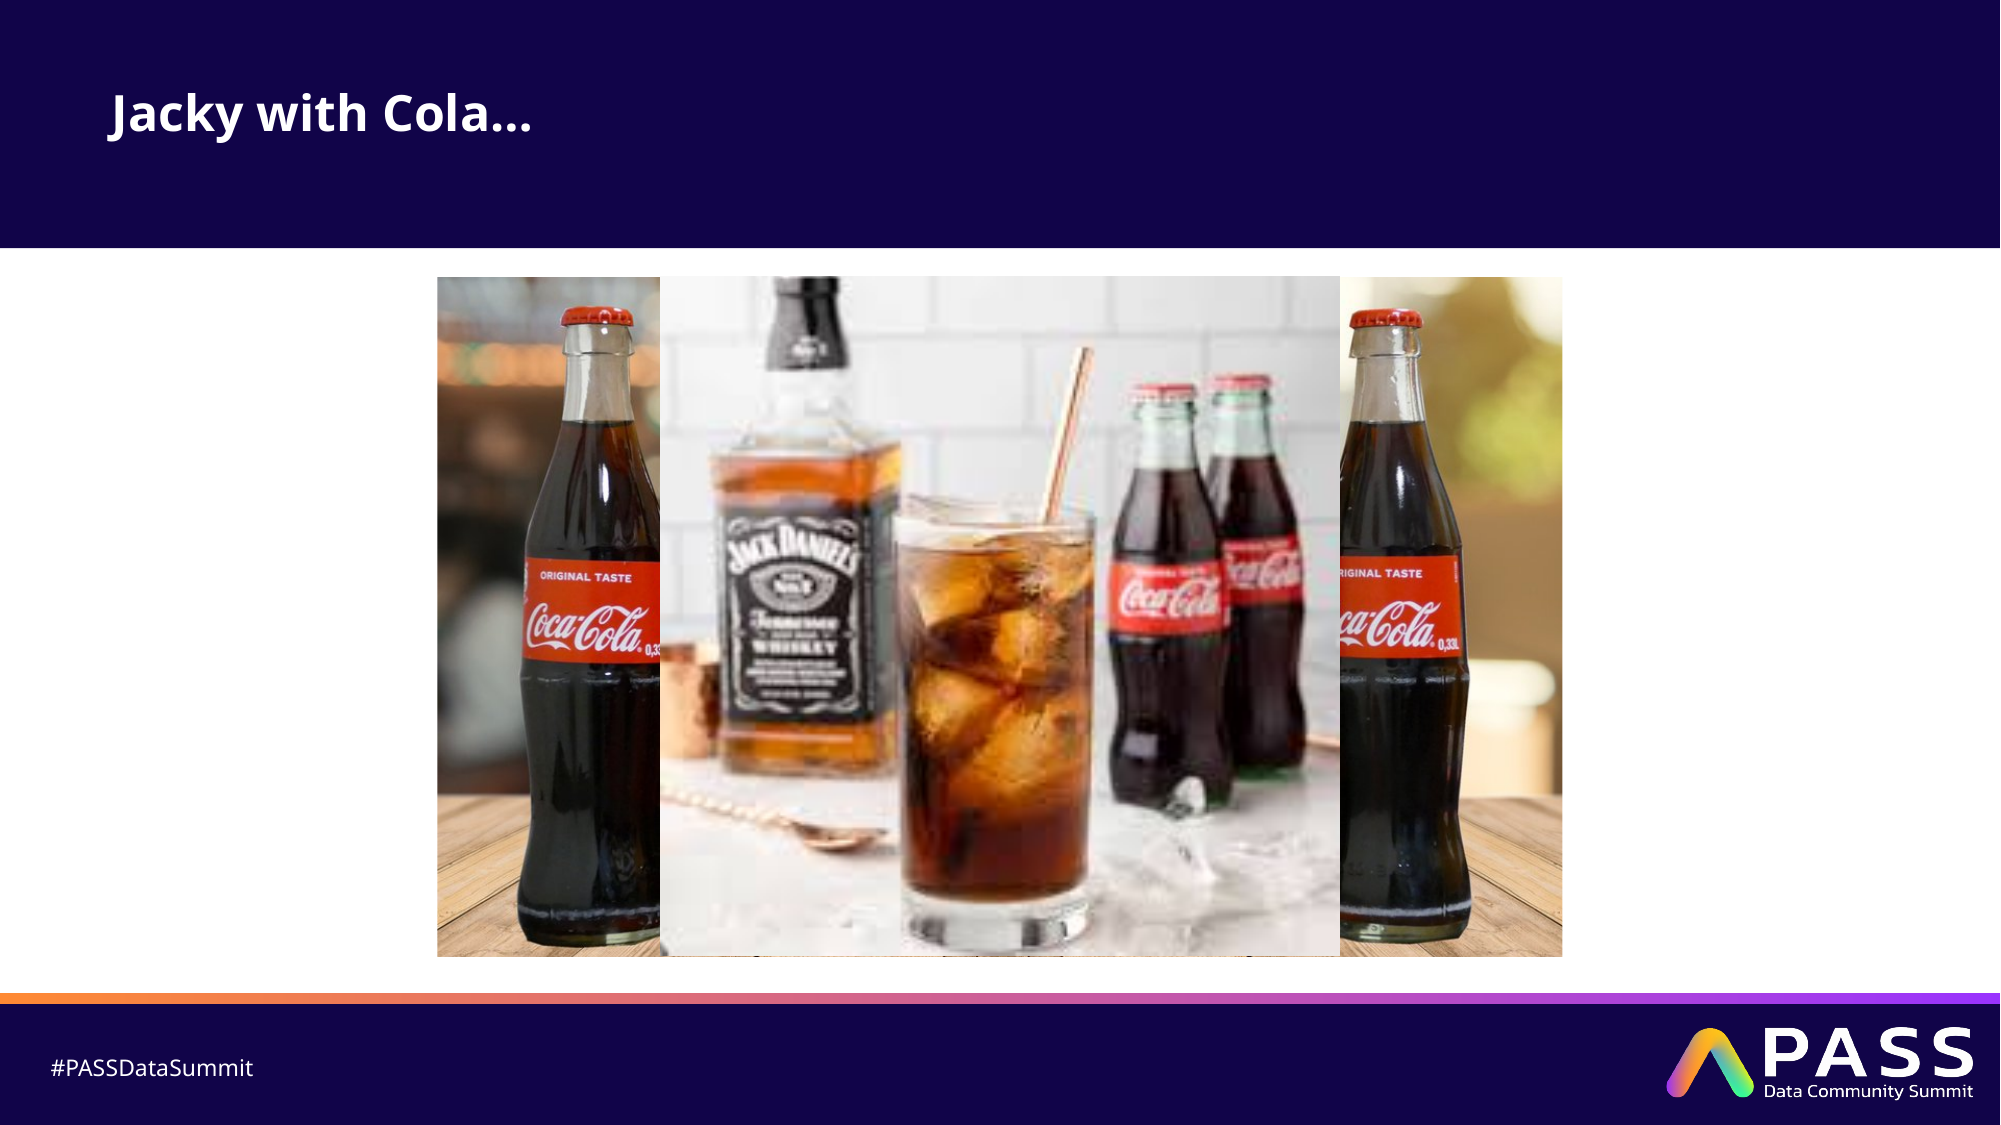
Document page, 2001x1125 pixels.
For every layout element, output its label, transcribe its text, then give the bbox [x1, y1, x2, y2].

picture [437, 276, 1563, 957]
title Jacky with Cola… [96, 80, 1642, 299]
picture [1662, 1025, 1977, 1103]
